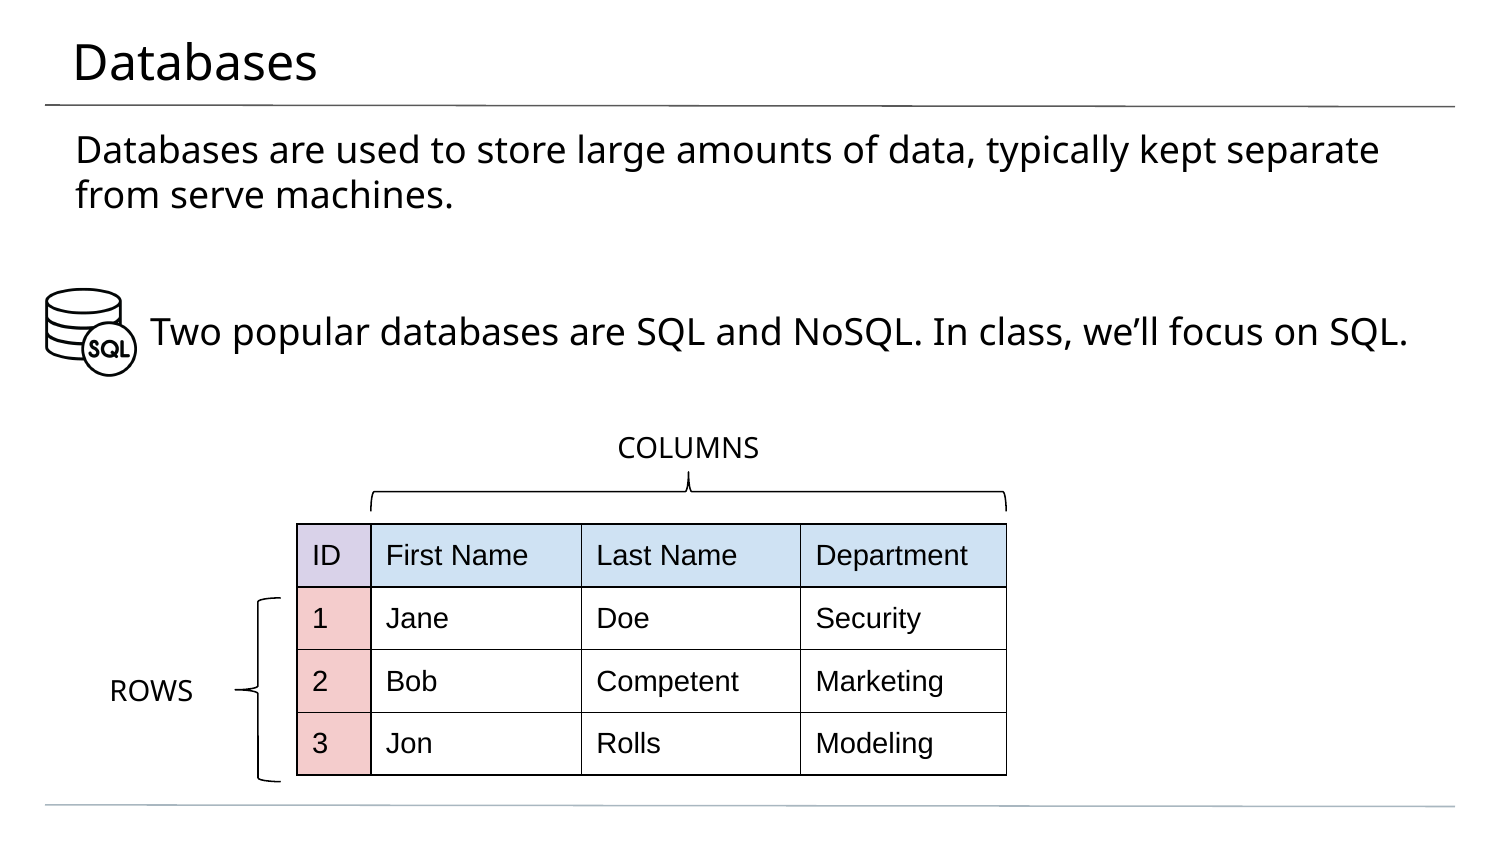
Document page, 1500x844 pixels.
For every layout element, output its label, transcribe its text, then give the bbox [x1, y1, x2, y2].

table_header First Name [372, 525, 581, 586]
table_cell 2 [298, 650, 370, 712]
text_box COLUMNS [529, 403, 848, 491]
subtitle Databases are used to store large amounts of data, typically kept separate from serve machines. [0, 110, 1500, 171]
text_box [370, 491, 1007, 512]
picture [38, 279, 144, 382]
table_header Last Name [582, 525, 800, 586]
text_box ROWS [94, 646, 219, 734]
table_cell Marketing [801, 650, 1006, 712]
table_header Department [801, 525, 1006, 586]
table_cell Modeling [801, 713, 1006, 774]
text_box [235, 597, 281, 782]
table_cell Jane [372, 588, 581, 649]
table_cell Doe [582, 588, 800, 649]
table_cell Jon [372, 713, 581, 774]
table_cell 1 [298, 588, 370, 649]
table_cell Bob [372, 650, 581, 712]
table_cell 3 [298, 713, 370, 774]
table_cell Competent [582, 650, 800, 712]
title Databases [0, 0, 1500, 88]
list Two popular databases are SQL and NoSQL. In class, we’ll focus on SQL. [0, 246, 1500, 807]
table_cell Security [801, 588, 1006, 649]
table_header ID [298, 525, 370, 586]
table_cell Rolls [582, 713, 800, 774]
